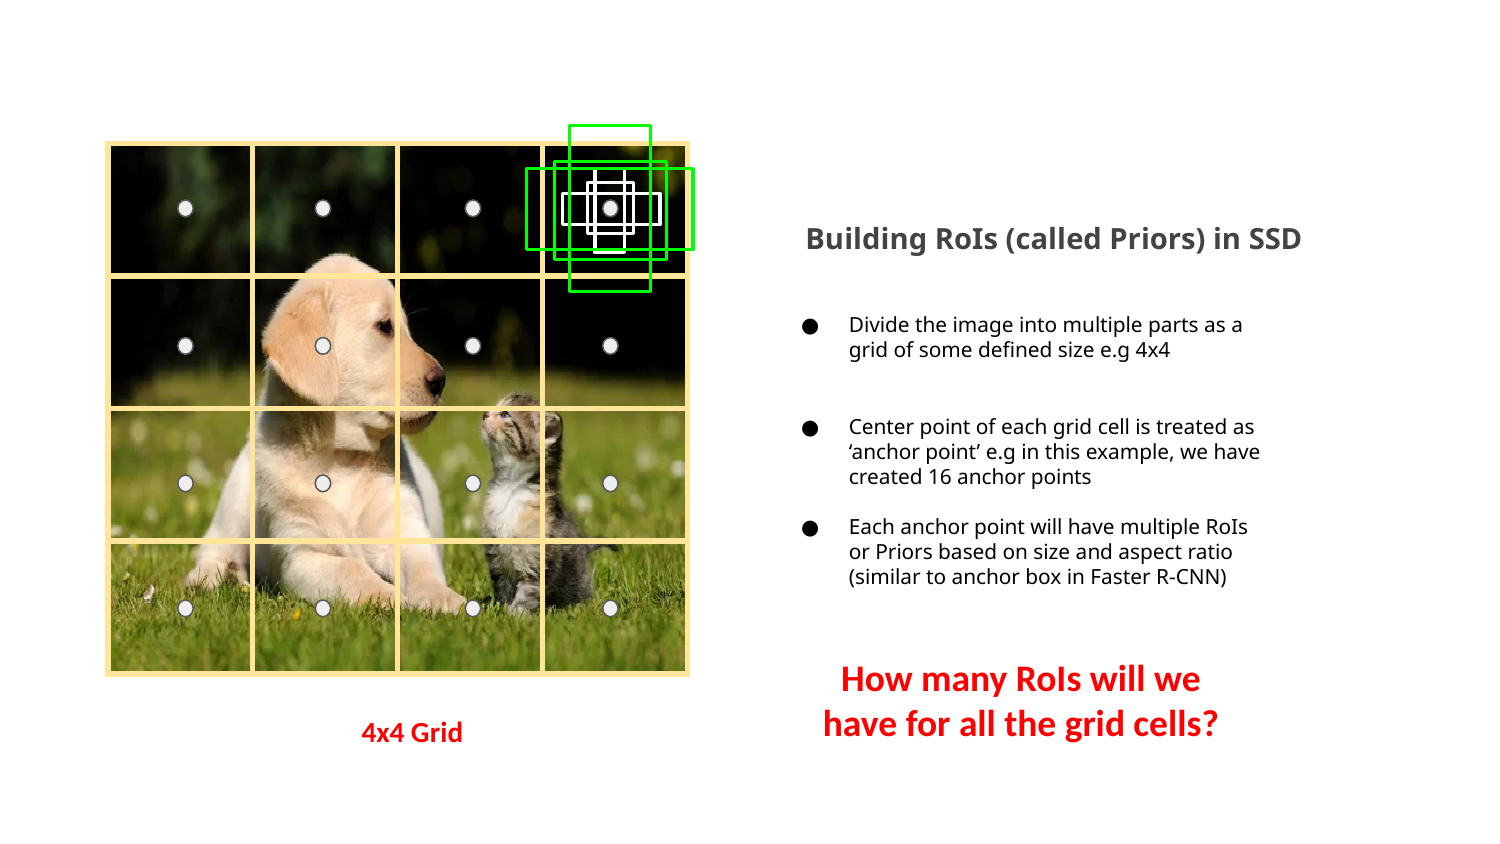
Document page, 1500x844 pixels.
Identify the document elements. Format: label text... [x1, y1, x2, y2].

text_box Building RoIs (called Priors) in SSD [759, 175, 1350, 302]
text_box 4x4 Grid [174, 697, 651, 766]
text_box How many RoIs will we have for all the grid cells? [800, 645, 1242, 752]
picture [107, 142, 688, 674]
text_box Divide the image into multiple parts as a grid of some defined size e.g 4x4 [759, 296, 1284, 366]
text_box Each anchor point will have multiple RoIs or Priors based on size and aspect ratio (similar to anchor box in Faster R-CNN) [759, 498, 1284, 606]
text_box Center point of each grid cell is treated as ‘anchor point’ e.g in this example, we have created 16 anchor points [759, 398, 1284, 498]
text_box [569, 125, 651, 141]
